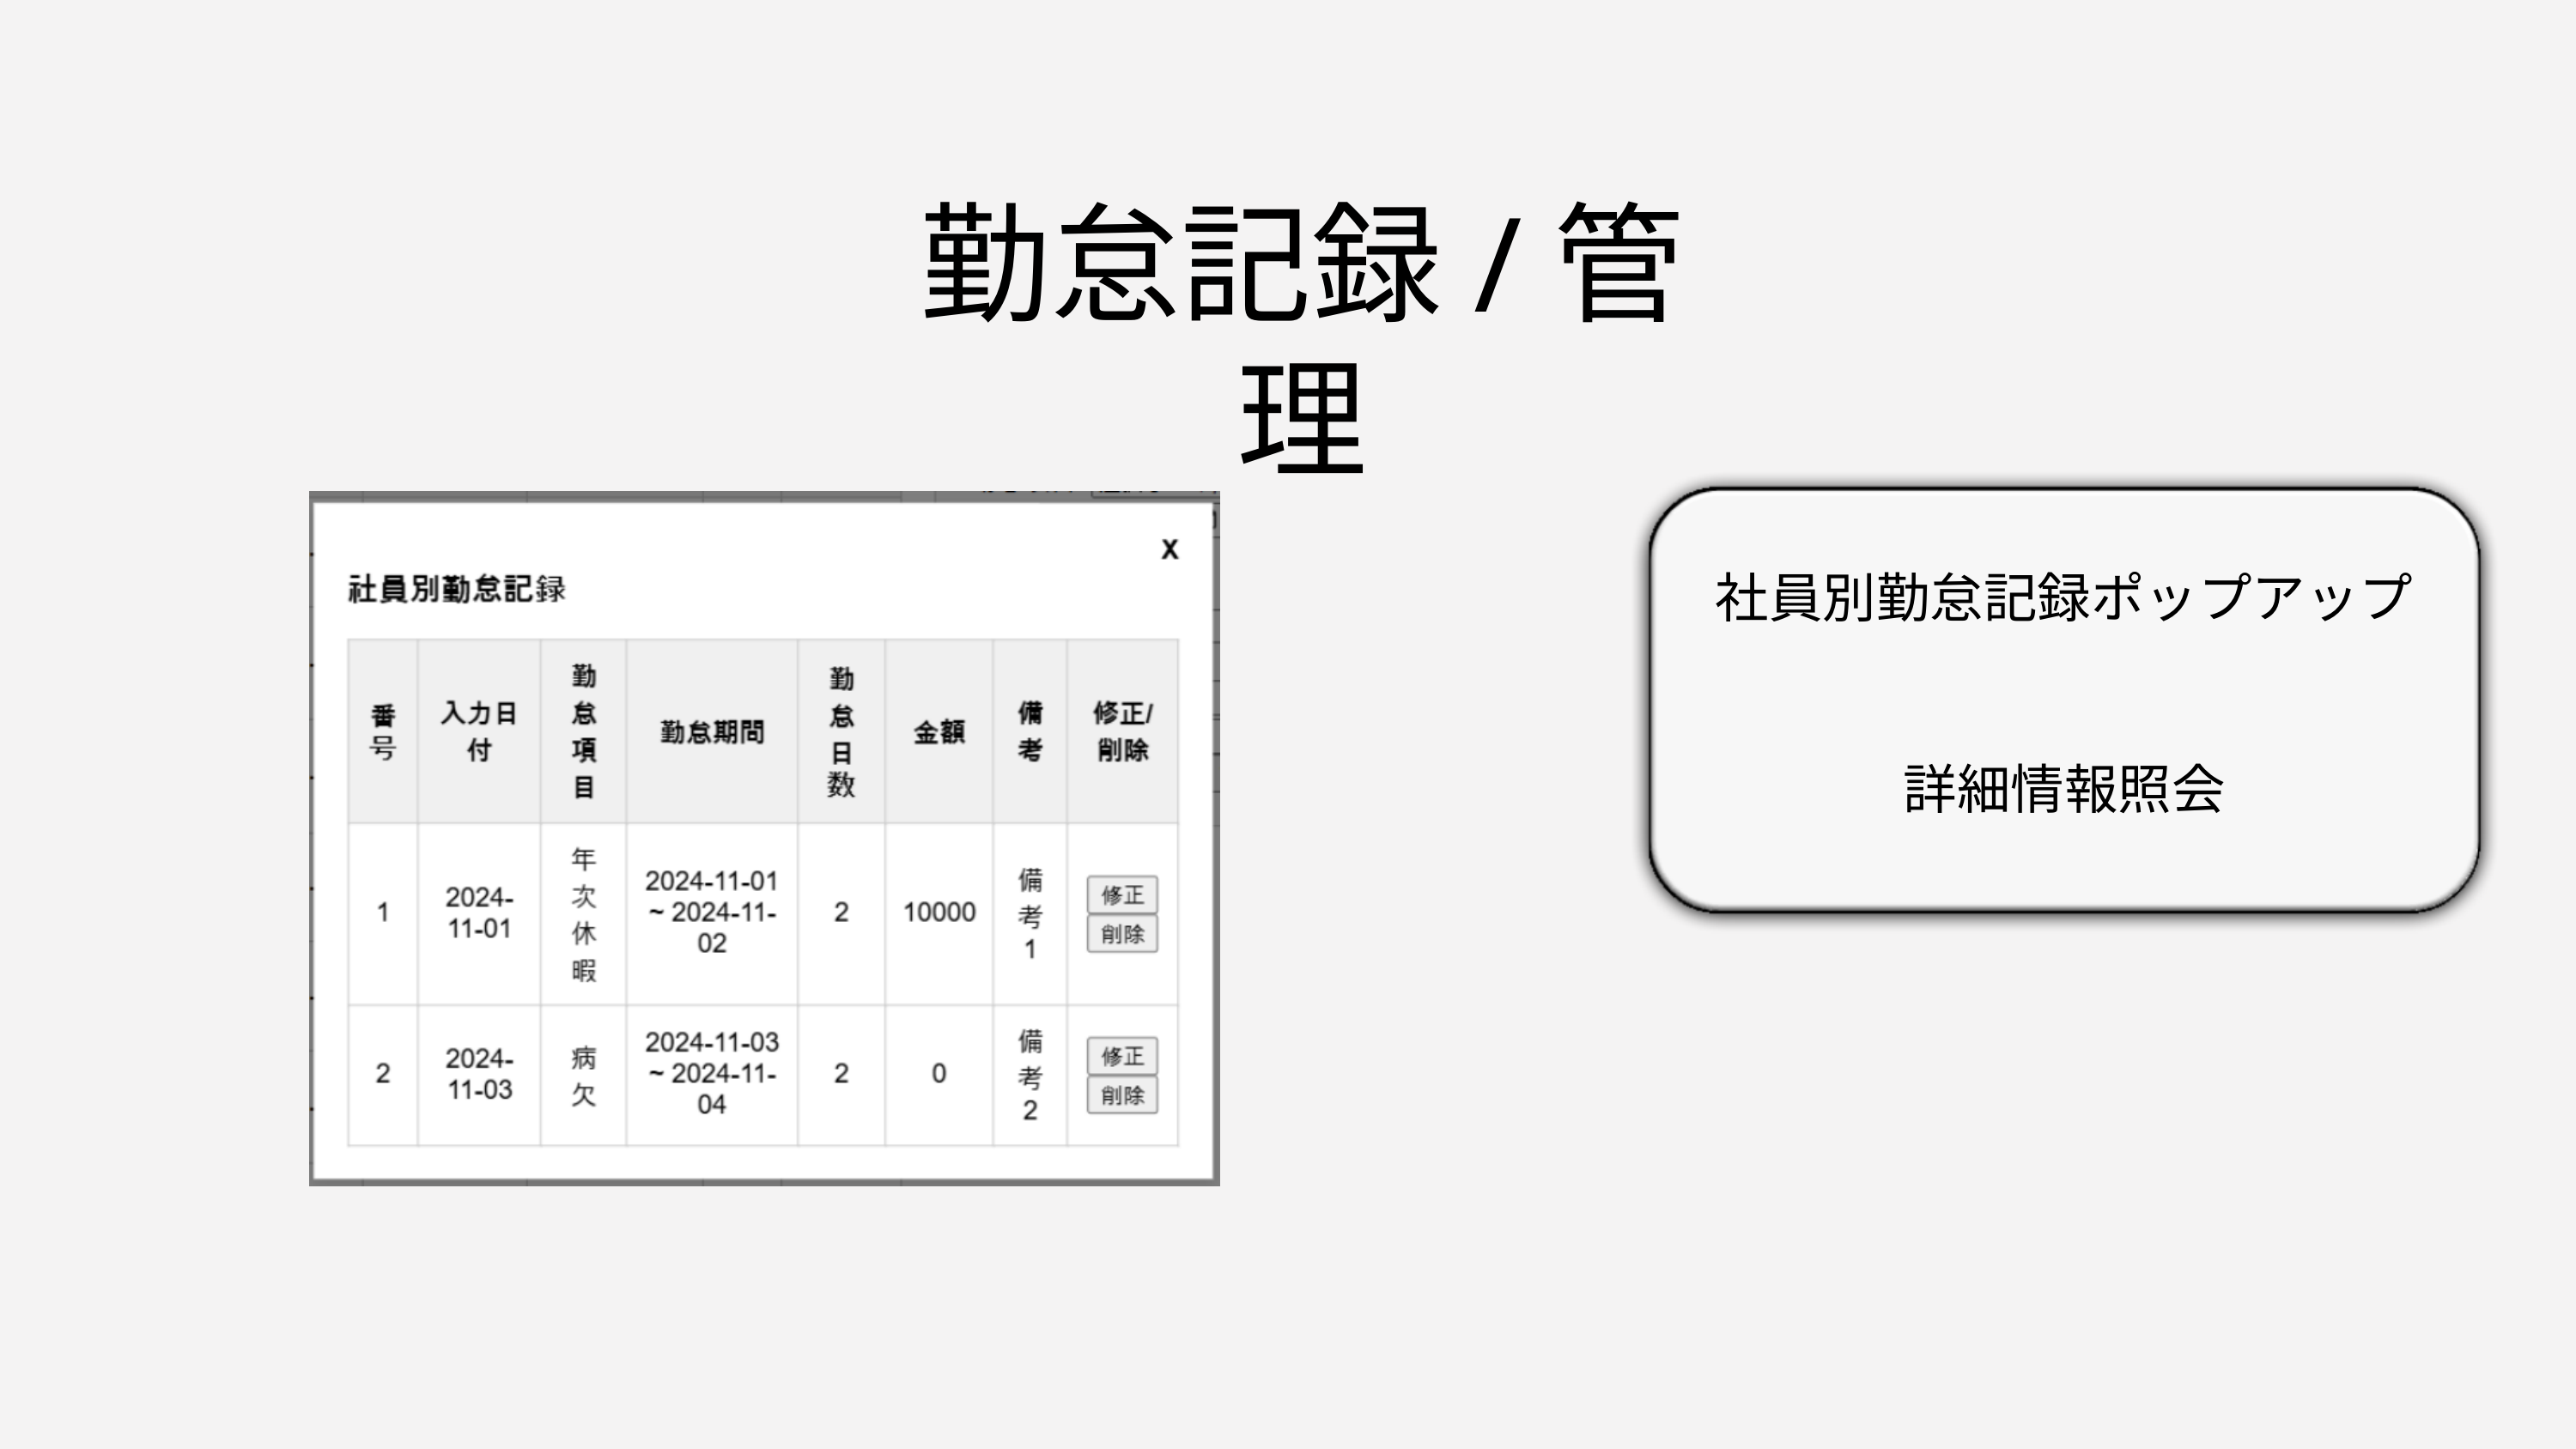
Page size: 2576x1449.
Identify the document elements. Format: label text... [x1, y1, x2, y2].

picture [1629, 470, 2500, 934]
text_box 勤怠記録/管理 [872, 252, 1732, 435]
picture [309, 491, 1220, 1186]
